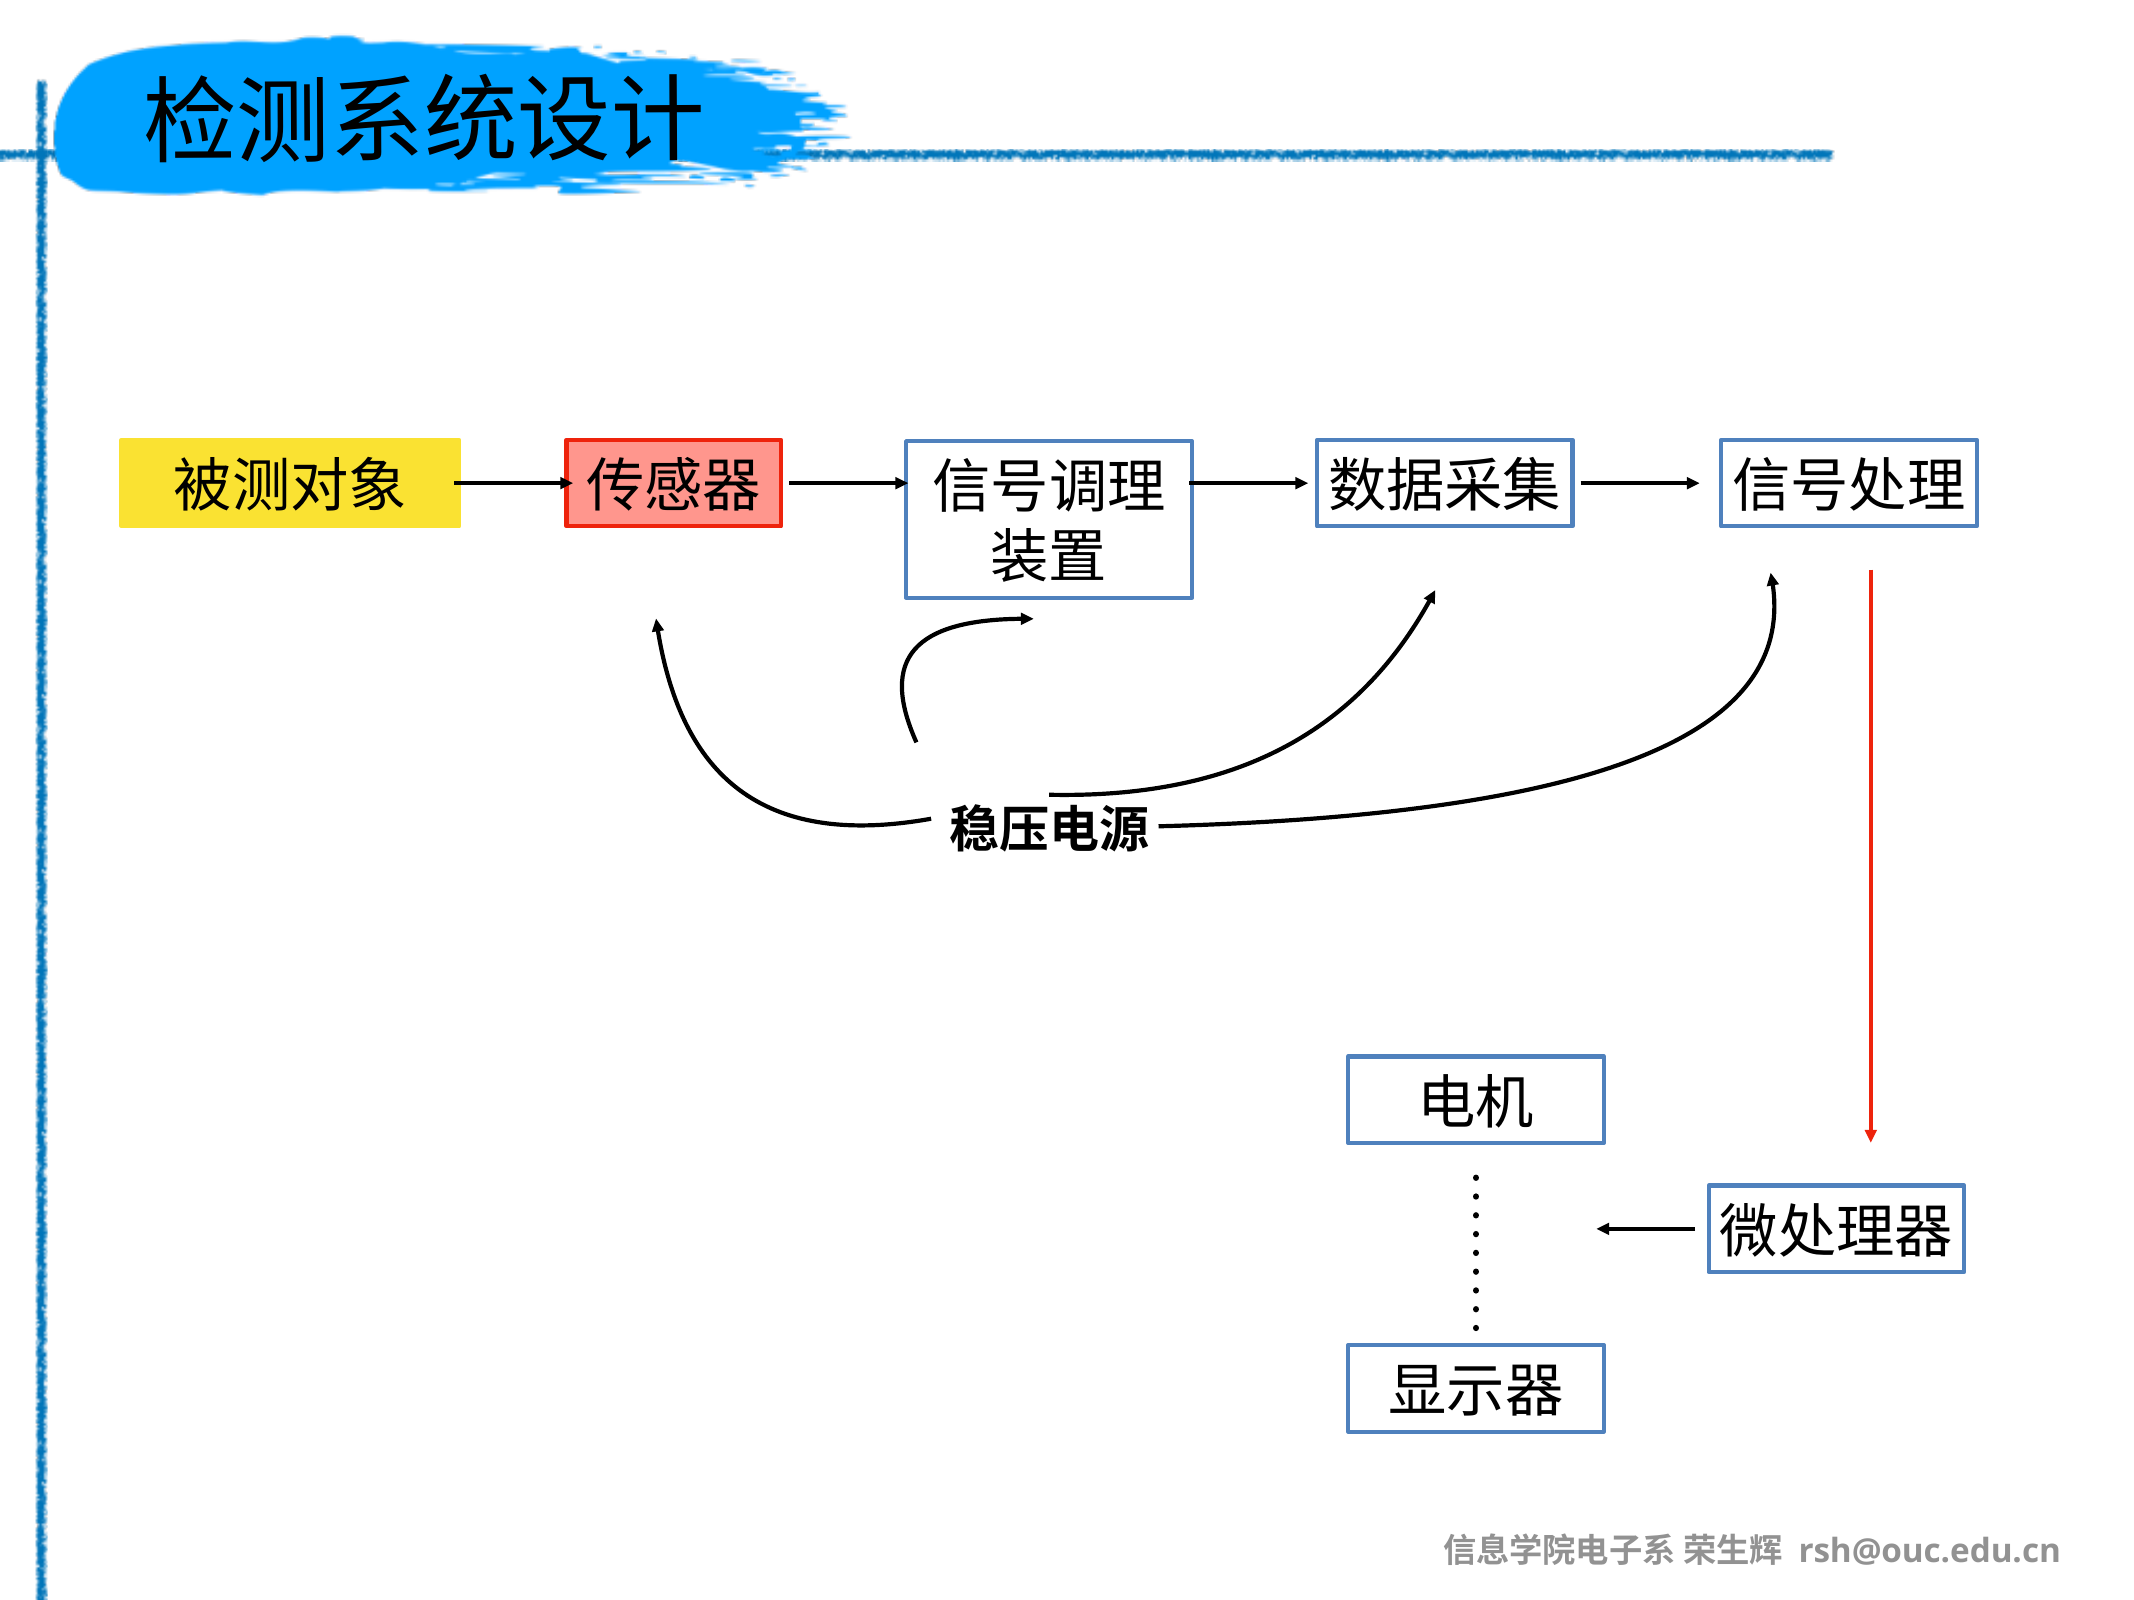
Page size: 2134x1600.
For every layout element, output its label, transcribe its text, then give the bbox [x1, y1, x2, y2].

text_box 信号调理装置 [906, 441, 1193, 598]
text_box [1580, 476, 1700, 490]
picture [0, 32, 59, 1600]
text_box [789, 476, 909, 490]
text_box [1864, 569, 1878, 1143]
text_box [1189, 476, 1309, 490]
text_box [454, 476, 573, 490]
title 检测系统设计 [58, 22, 791, 210]
text_box 显示器 [1348, 1345, 1604, 1432]
text_box 被测对象 [121, 439, 460, 527]
text_box 微处理器 [1708, 1185, 1965, 1273]
text_box [901, 612, 1034, 743]
text_box [651, 618, 932, 826]
text_box [1158, 572, 1779, 827]
picture [790, 32, 1841, 200]
text_box 电机 [1348, 1056, 1604, 1143]
text_box [1049, 590, 1436, 796]
text_box 传感器 [566, 439, 782, 527]
text_box 信号处理 [1721, 439, 1977, 527]
text_box 数据采集 [1317, 439, 1573, 527]
text_box 稳压电源 [940, 789, 1158, 866]
text_box [1596, 1222, 1696, 1236]
